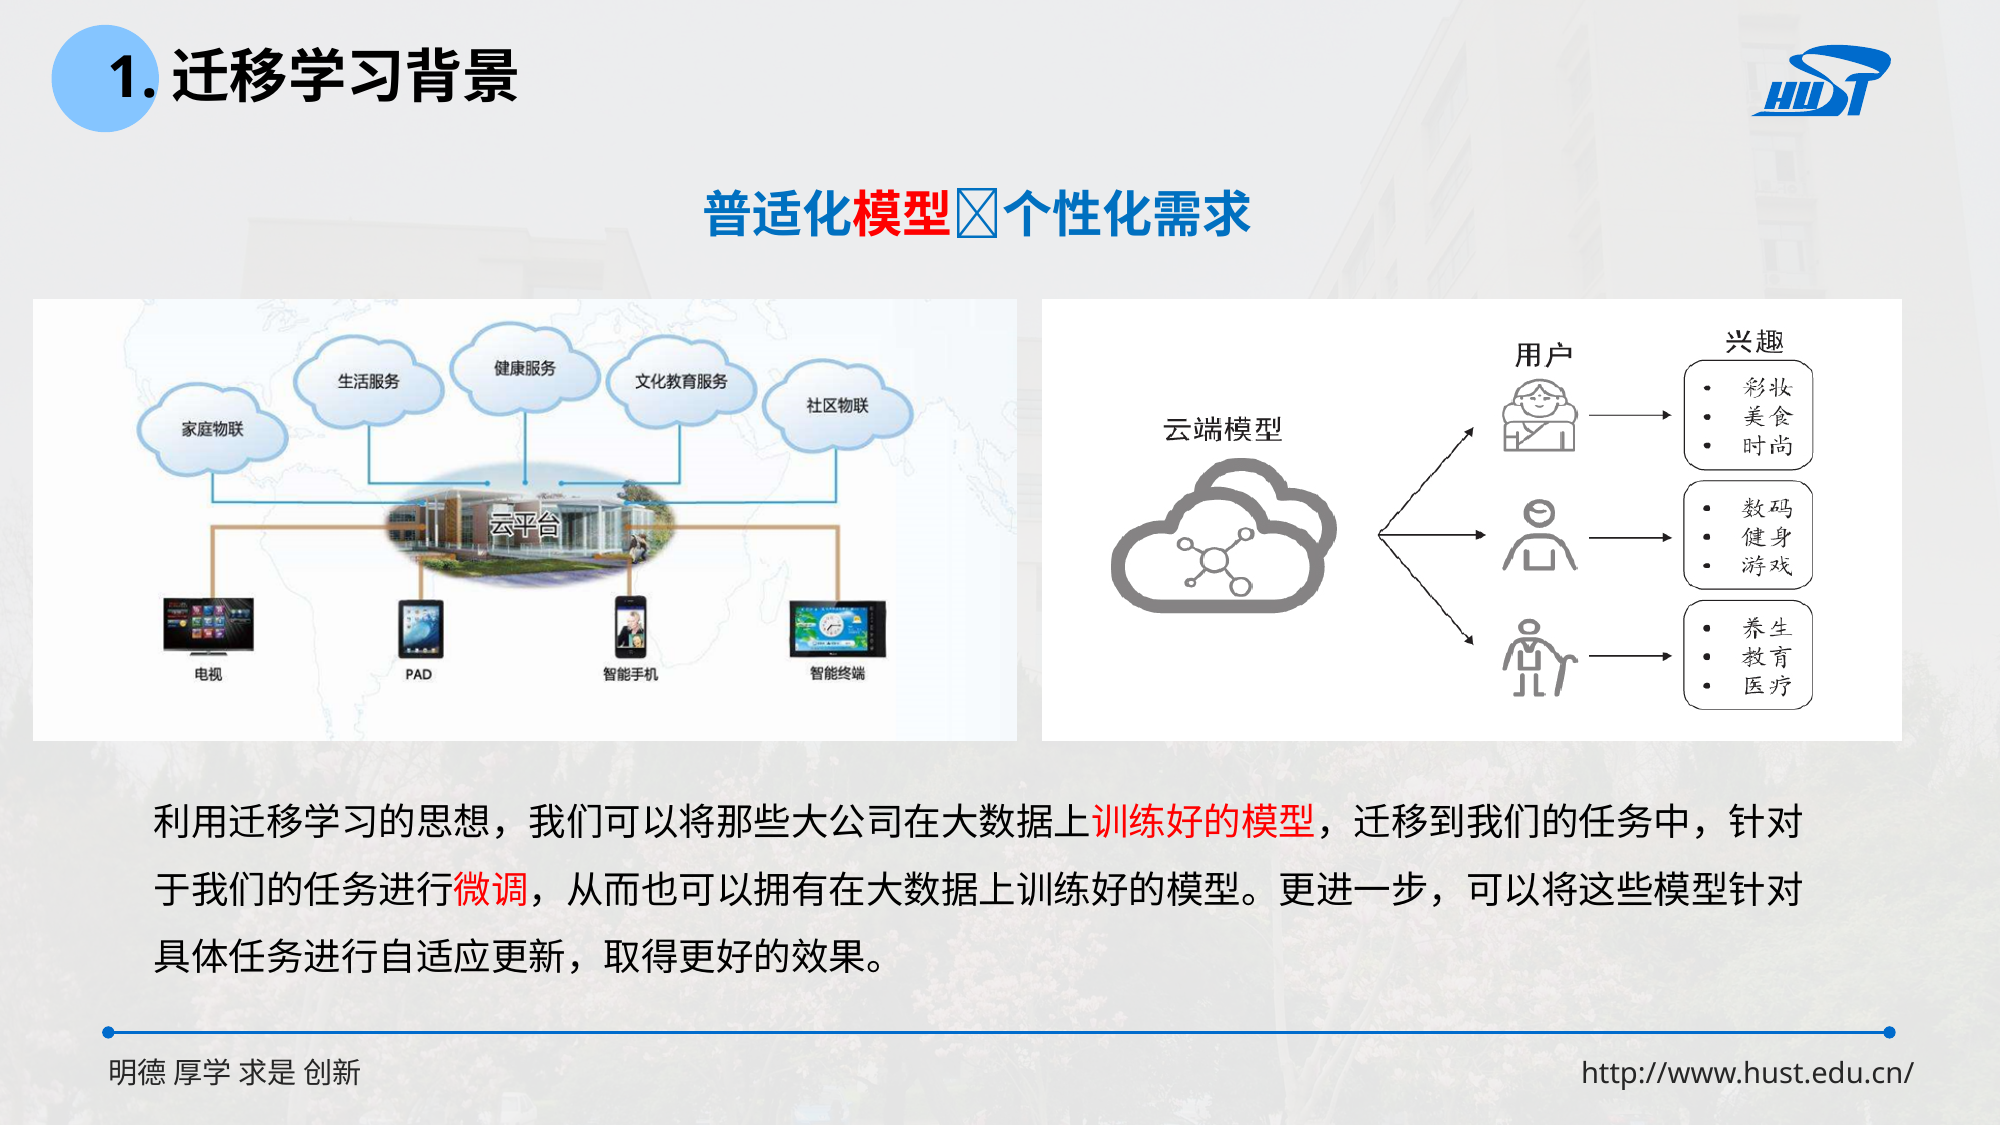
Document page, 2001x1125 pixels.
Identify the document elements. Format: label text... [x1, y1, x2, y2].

list 1.迁移学习背景 [93, 43, 887, 114]
picture [33, 299, 1017, 741]
text_box 利用迁移学习的思想，我们可以将那些大公司在大数据上训练好的模型，迁移到我们的任务中，针对于我们的任务进行微调，从而也可以拥有在大数据上训练好的模型。更进一步，可以将这些模型针对具体任务进行自适应更新，取得更好的效果。 [139, 768, 1846, 986]
picture [1042, 299, 1902, 741]
text_box 普适化模型个性化需求 [687, 175, 1688, 250]
